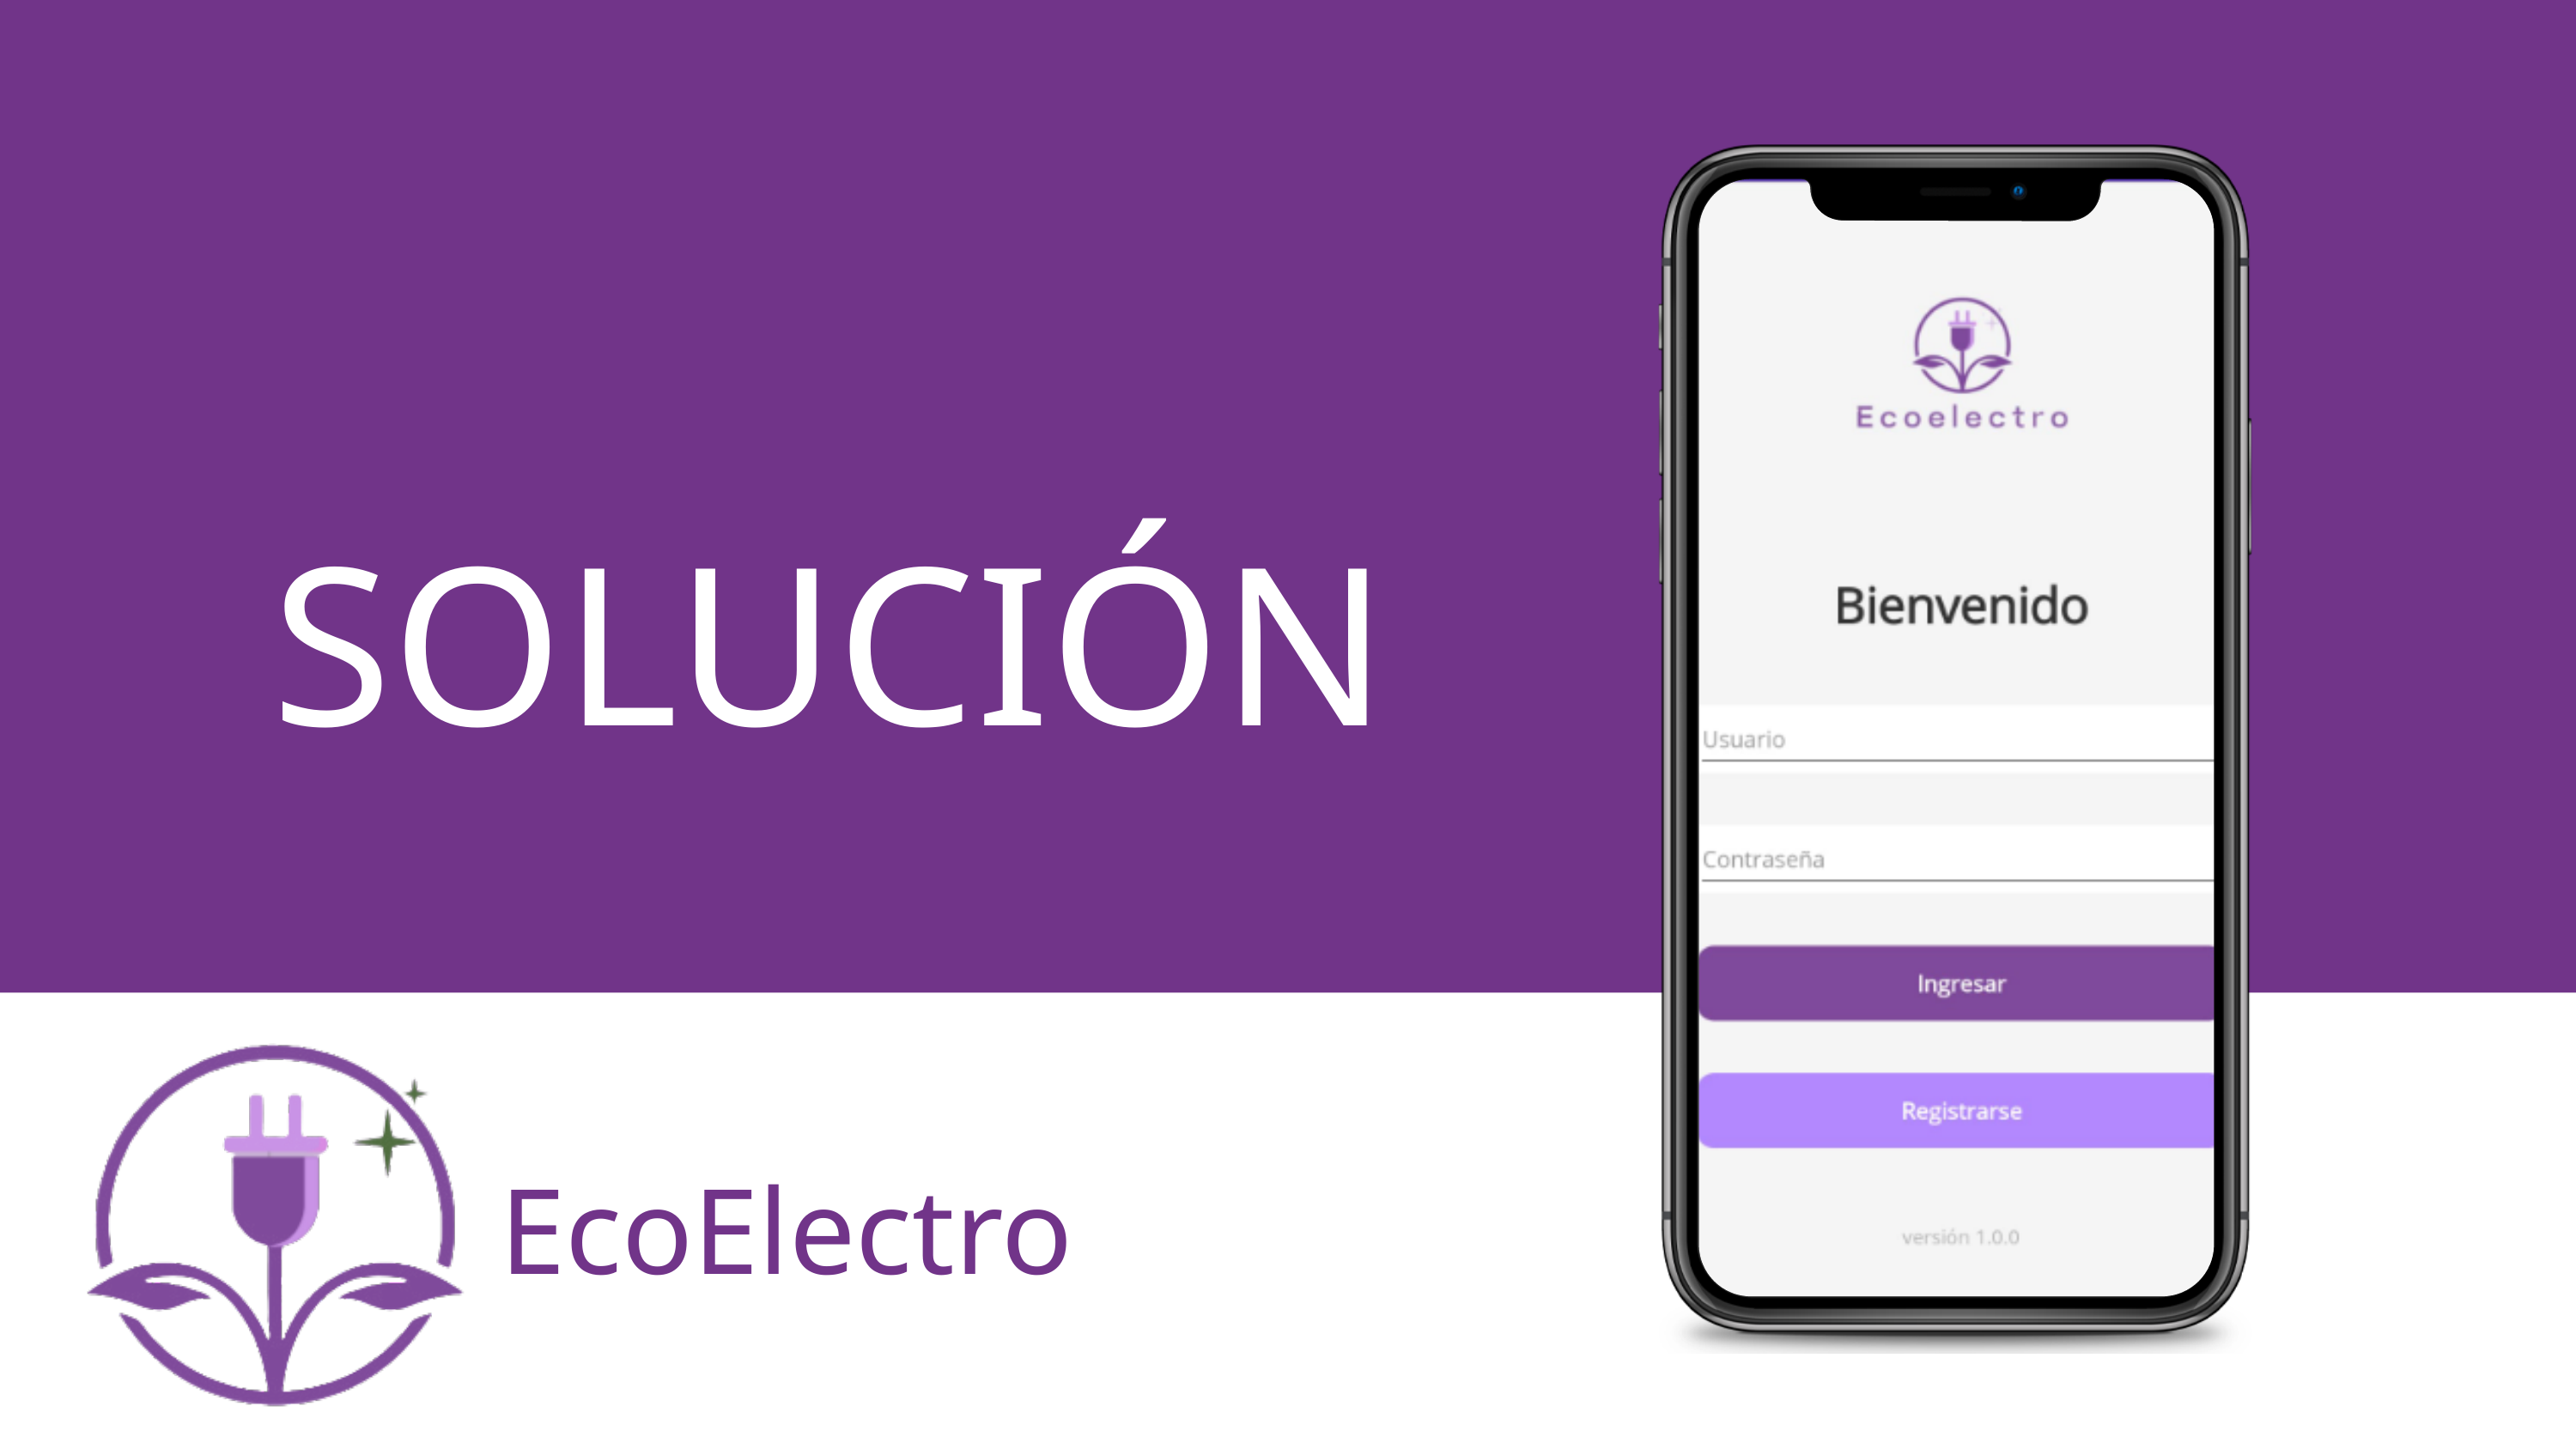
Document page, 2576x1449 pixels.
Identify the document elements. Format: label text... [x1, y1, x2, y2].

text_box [0, 992, 2576, 1449]
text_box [1658, 144, 2254, 1354]
text_box SOLUCIÓN [144, 463, 1516, 770]
